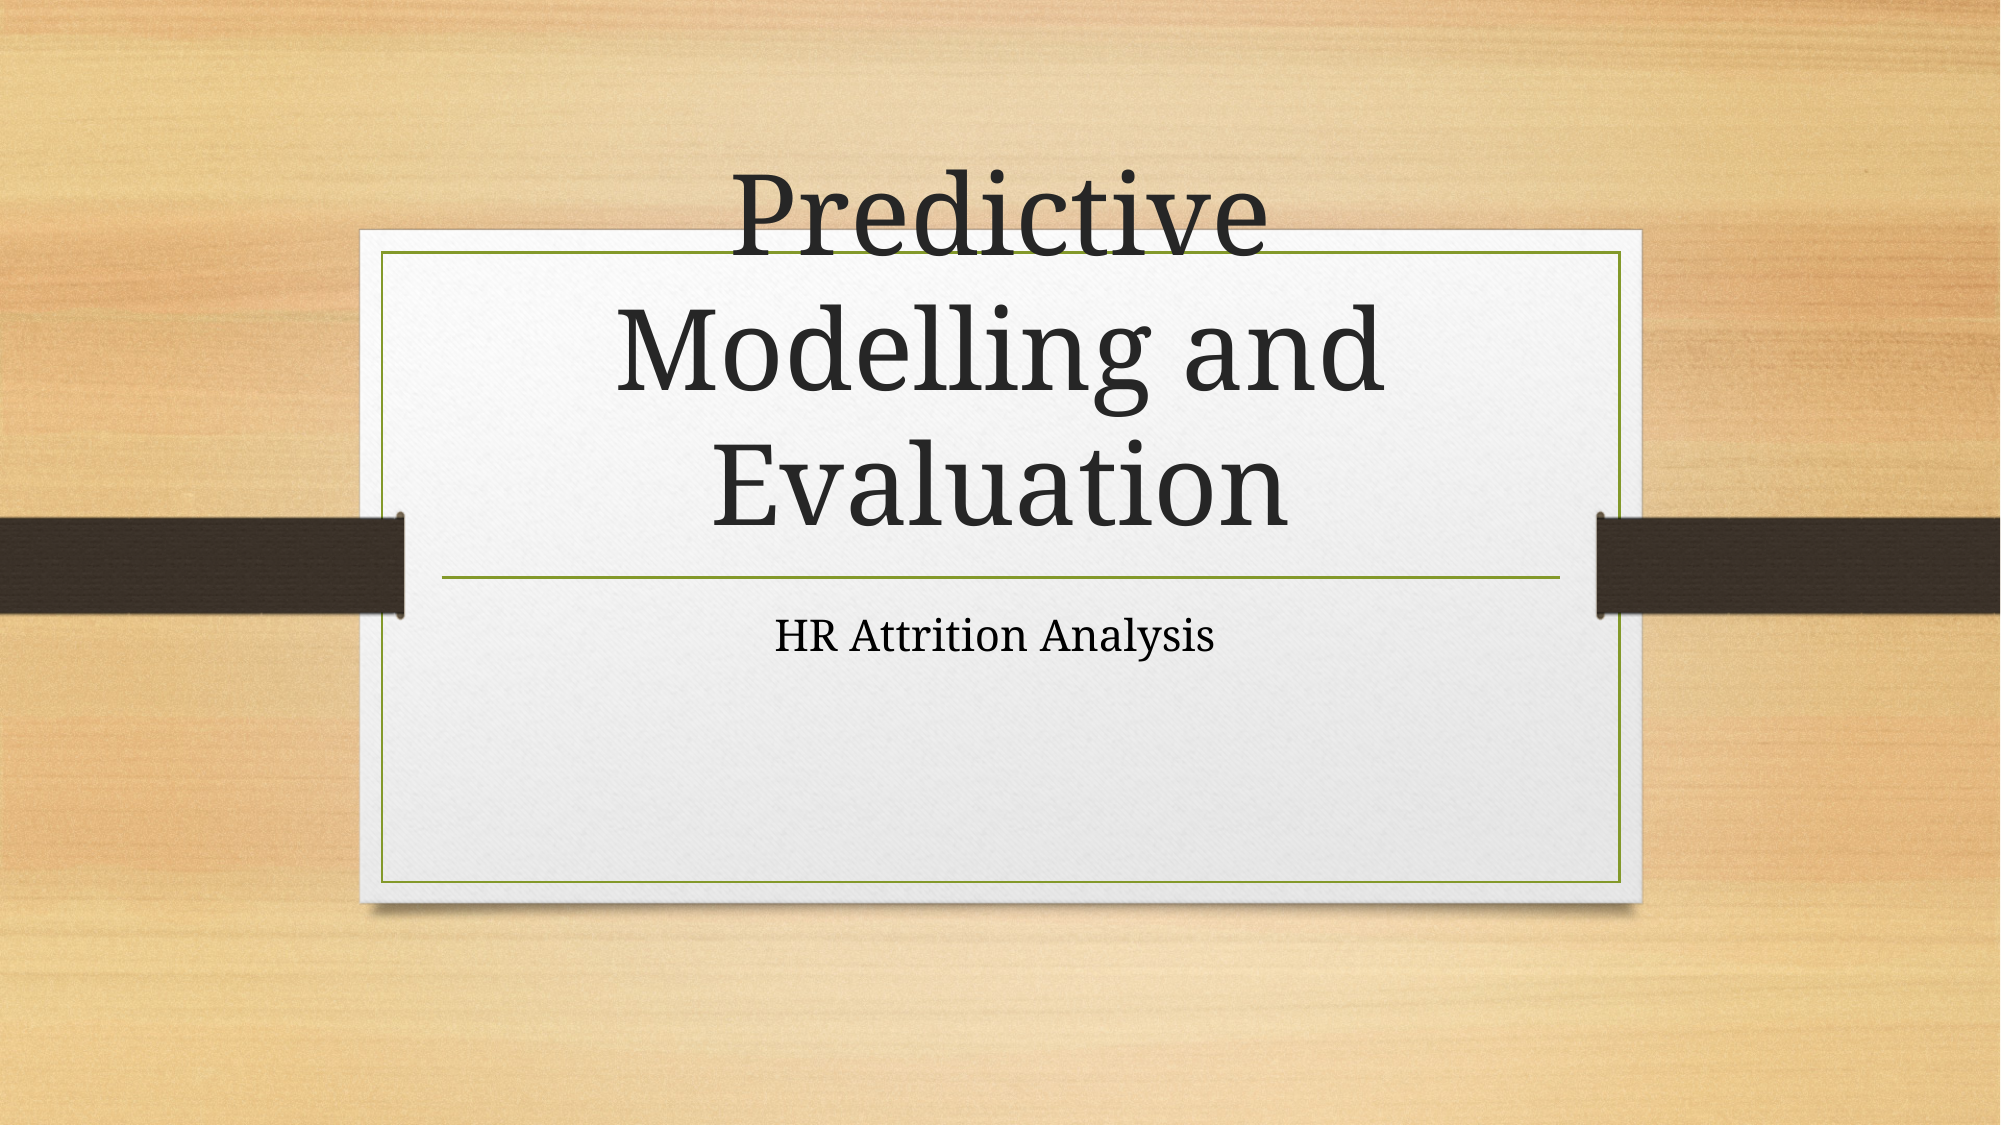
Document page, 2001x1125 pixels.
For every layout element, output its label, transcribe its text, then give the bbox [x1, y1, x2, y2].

picture [0, 0, 2001, 1125]
title Predictive Modelling and Evaluation [441, 306, 1560, 556]
subtitle HR Attrition Analysis [441, 600, 1560, 817]
